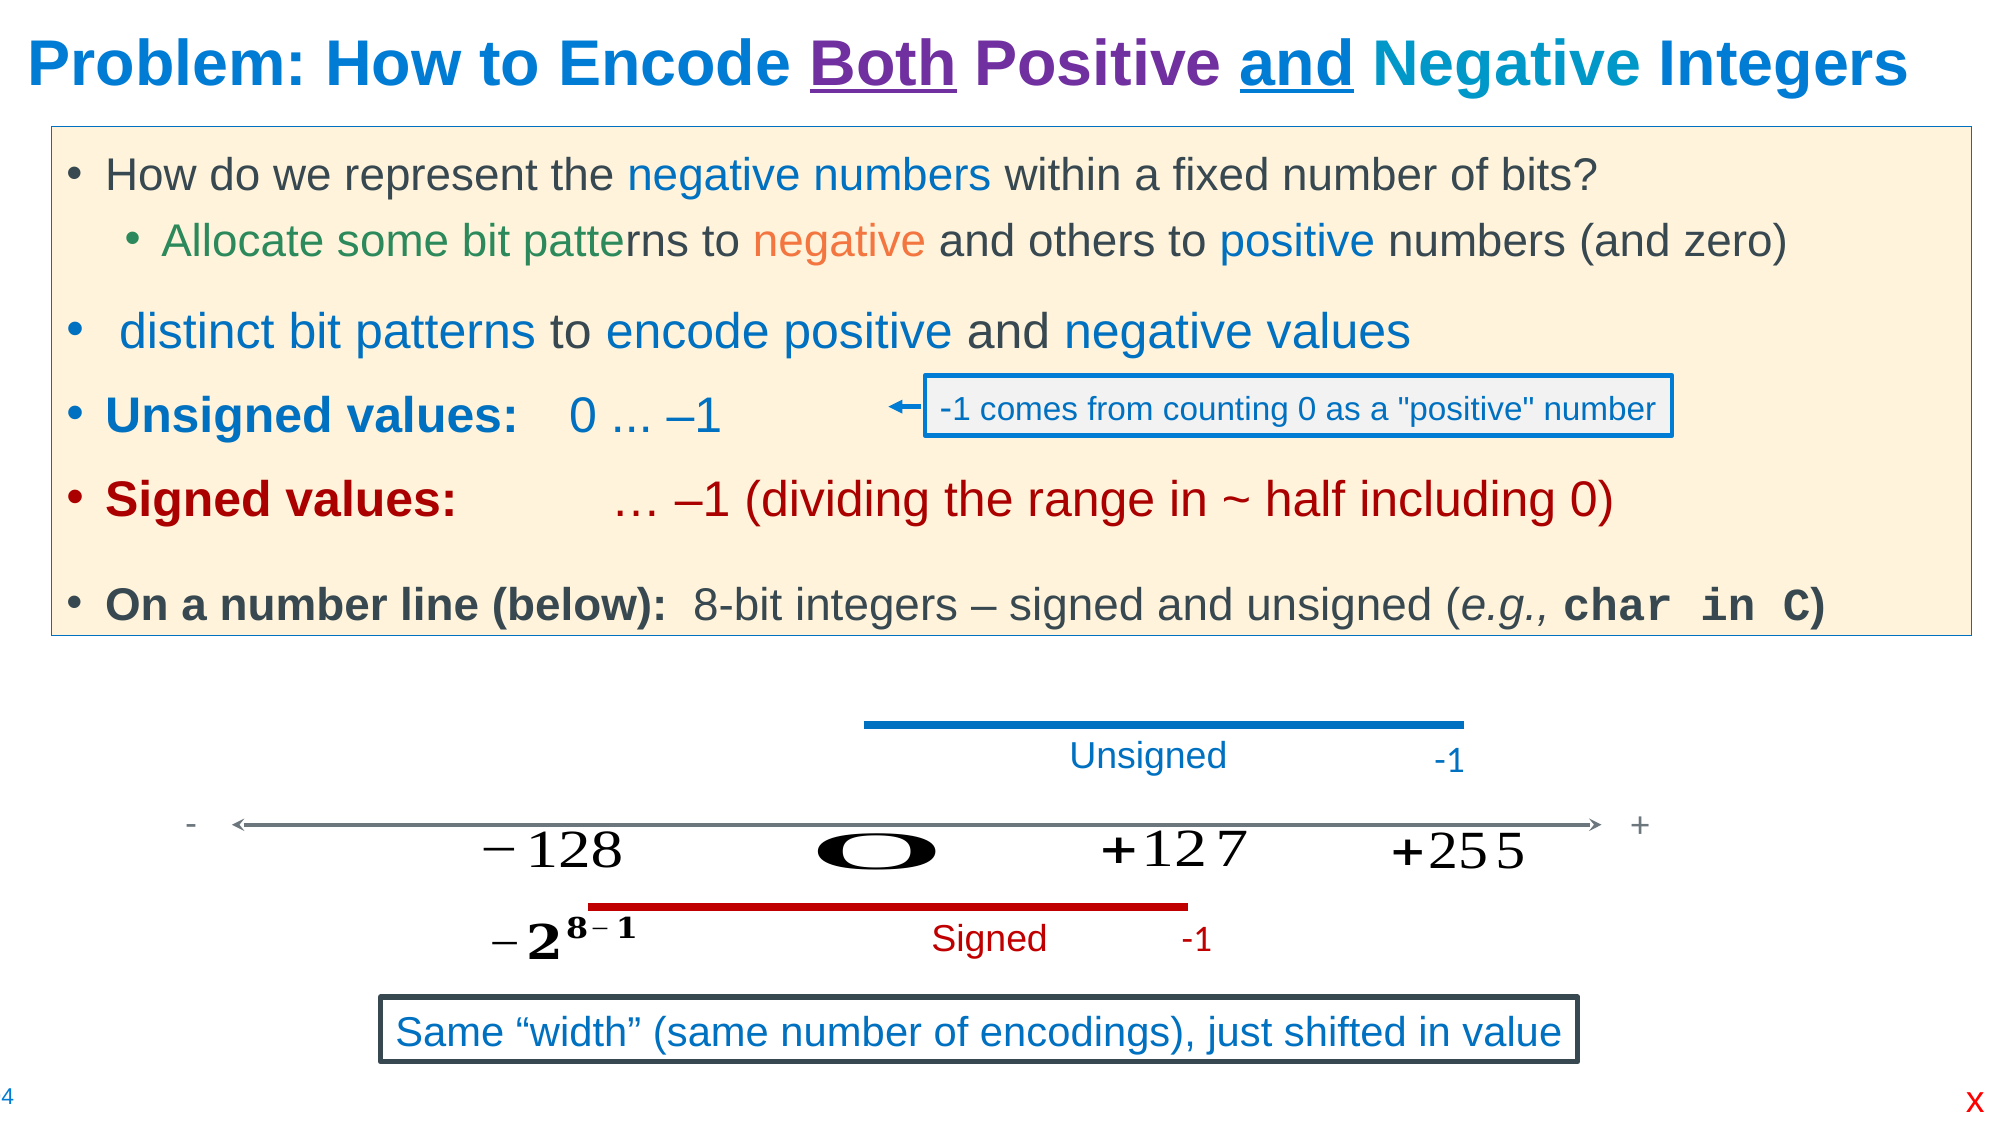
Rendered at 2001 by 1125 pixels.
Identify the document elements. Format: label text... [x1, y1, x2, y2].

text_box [376, 904, 1582, 1063]
title Problem: How to Encode Both Positive and Negative Integers [12, 26, 1988, 108]
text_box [153, 791, 1678, 883]
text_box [888, 375, 1677, 437]
text_box x [1951, 1067, 2000, 1125]
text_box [802, 725, 1525, 788]
